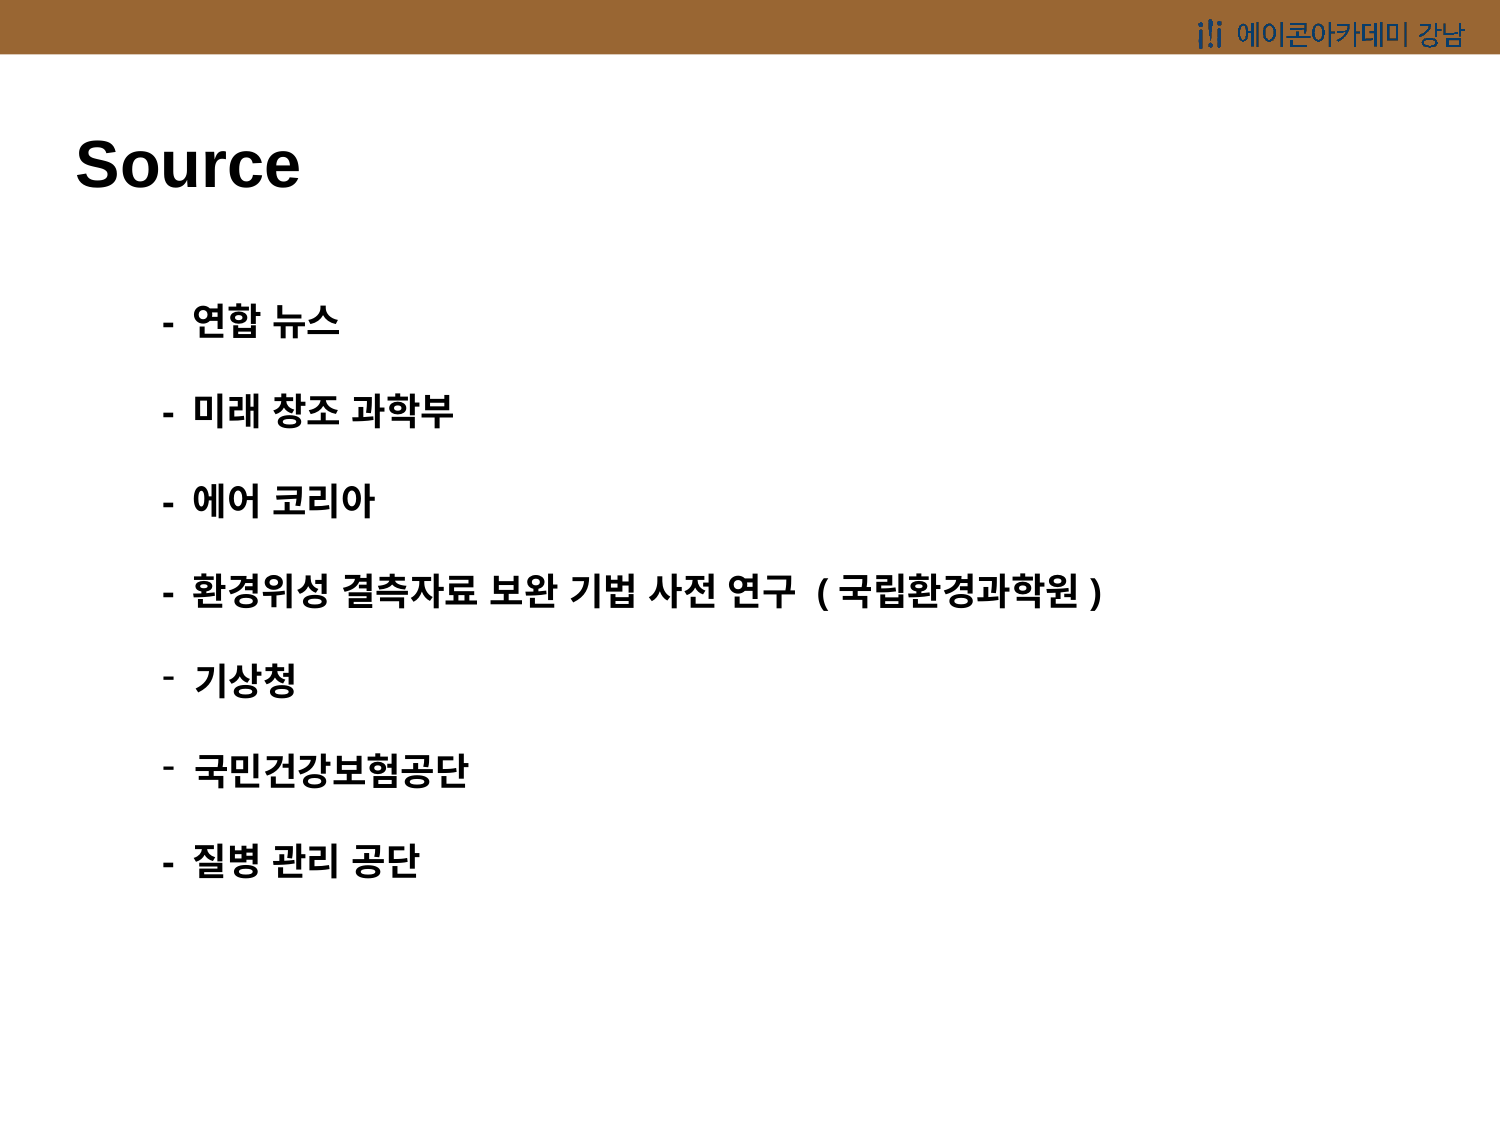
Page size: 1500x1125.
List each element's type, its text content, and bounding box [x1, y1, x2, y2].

text_box Source [60, 113, 317, 209]
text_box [0, 0, 1500, 55]
text_box - 연합 뉴스 - 미래 창조 과학부 - 에어 코리아 - 환경위성 결측자료 보완 기법 사전 연구 (국립환경과학원) 기상청 국민건강보험공단 - 질병 관리 공단 [147, 290, 1329, 936]
